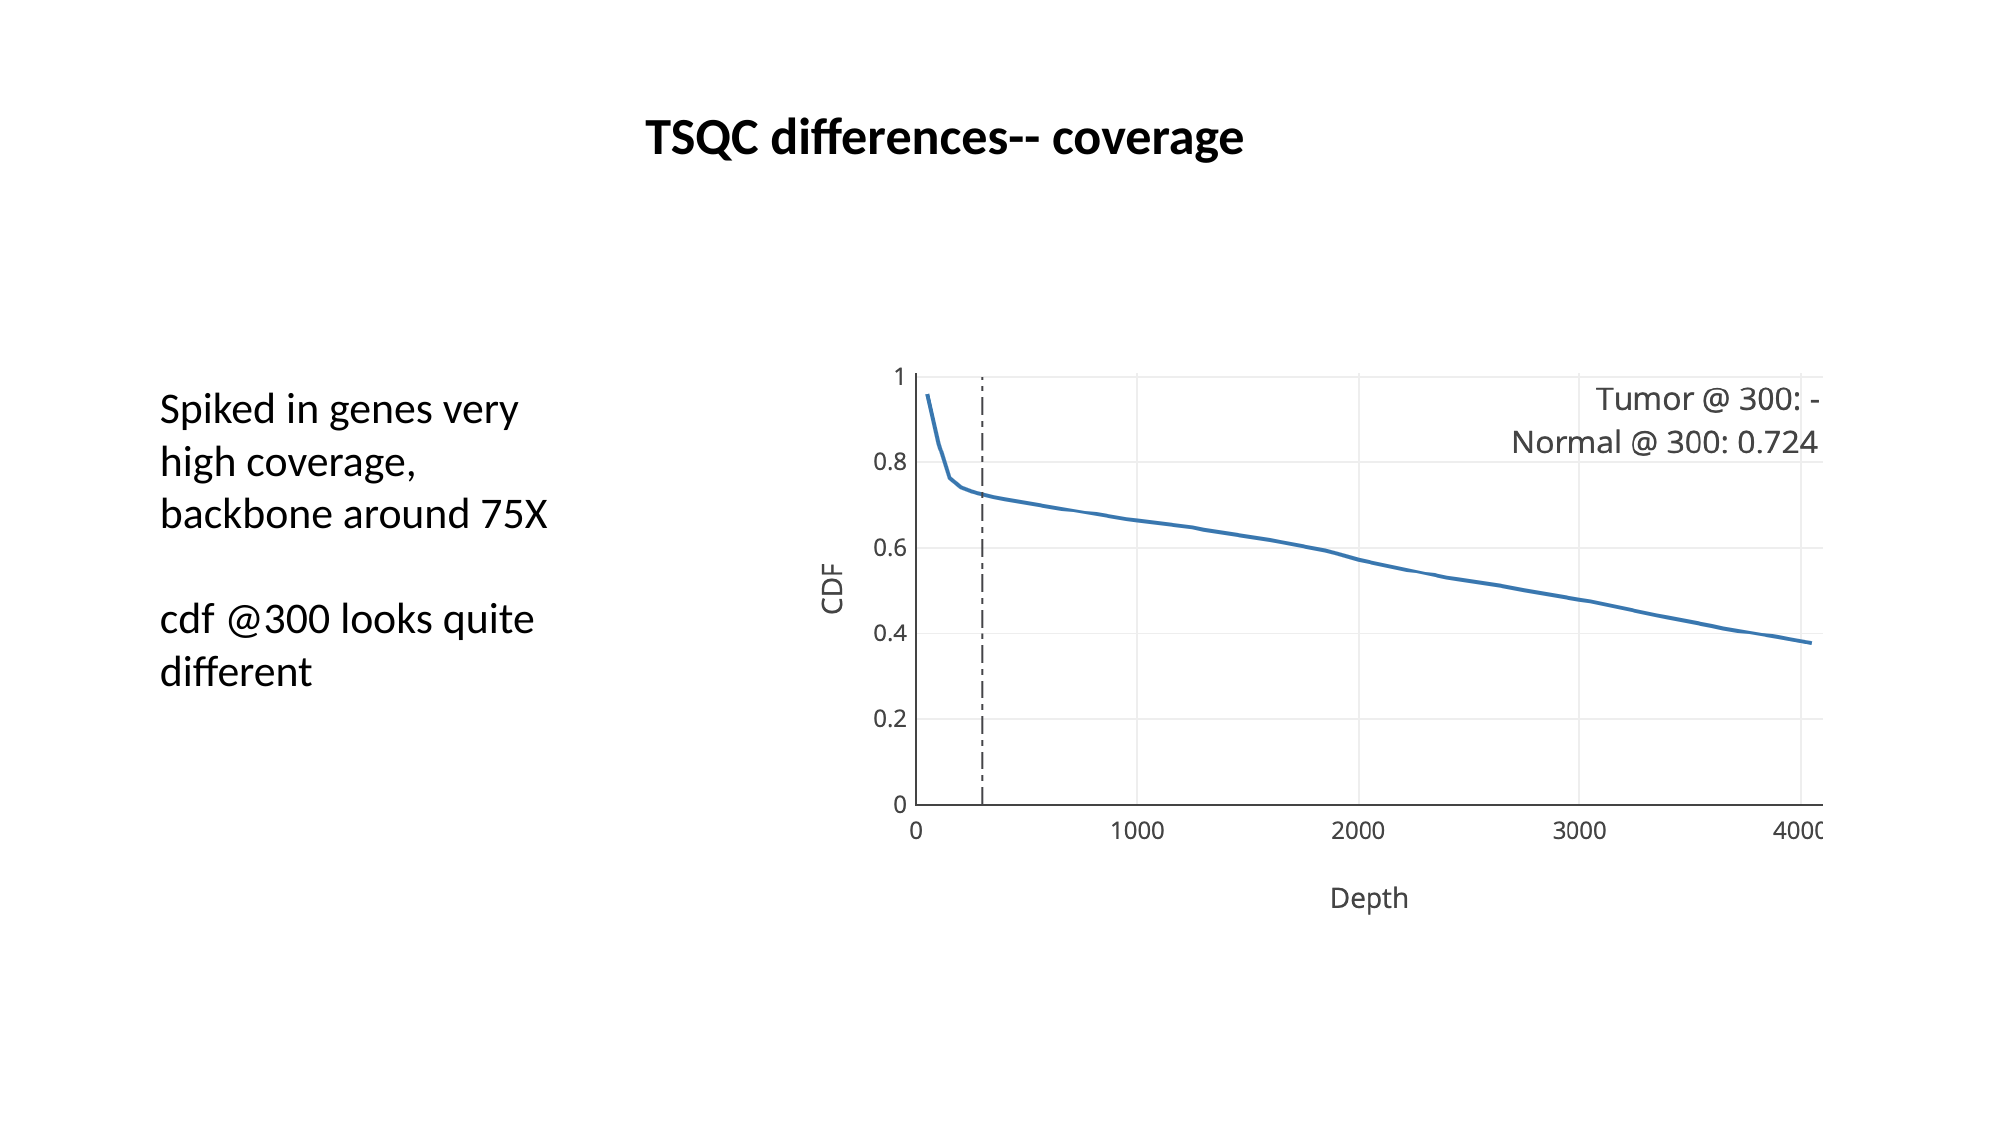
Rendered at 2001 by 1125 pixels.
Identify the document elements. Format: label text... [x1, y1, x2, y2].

text_box TSQC differences-- coverage [603, 87, 1288, 218]
picture [778, 328, 1831, 939]
text_box Spiked in genes very high coverage, backbone around 75X cdf @300 looks quite different [145, 365, 581, 781]
